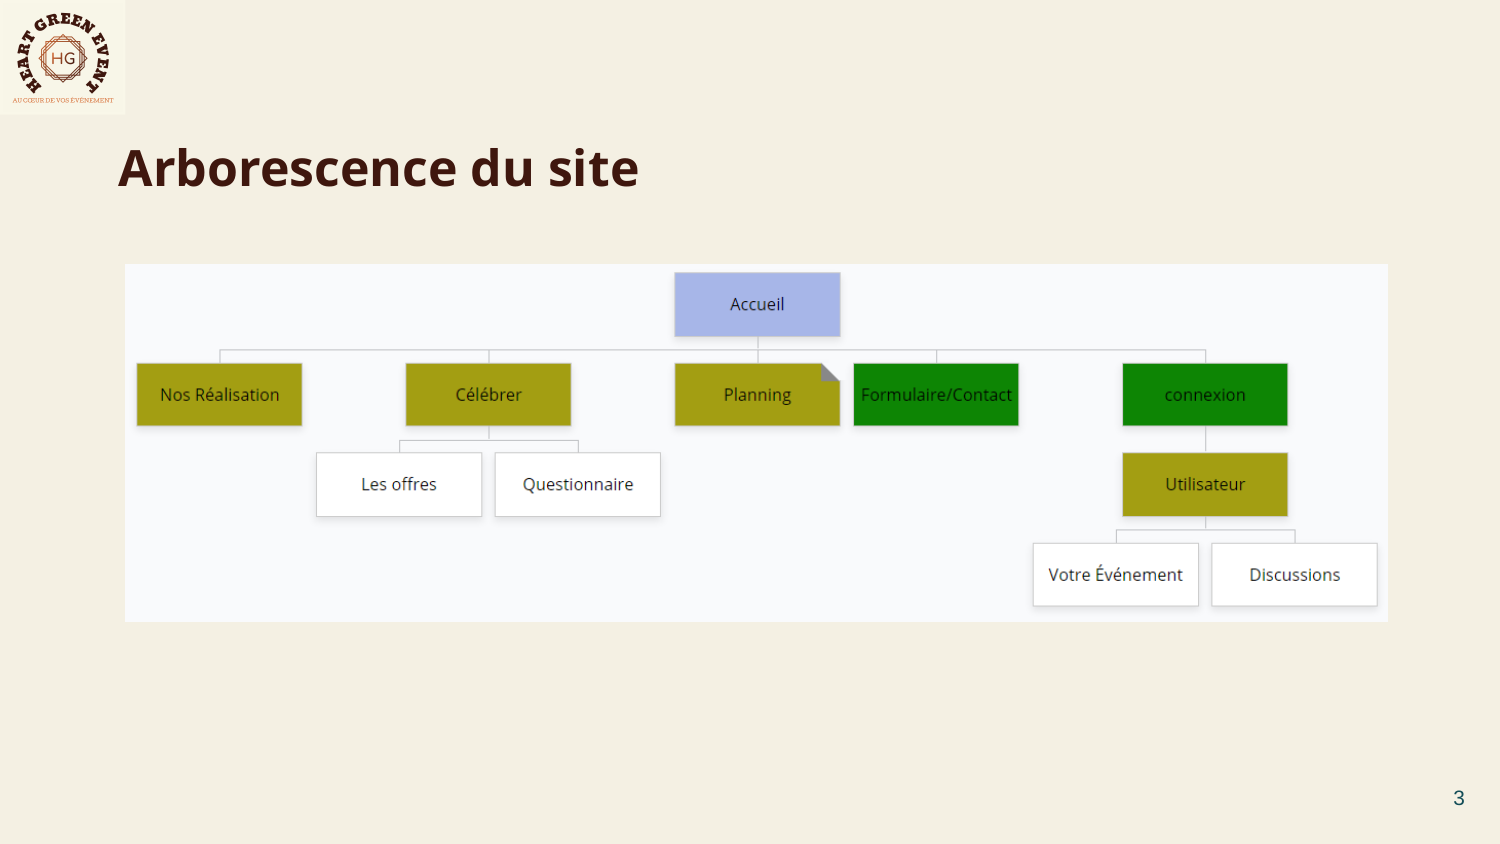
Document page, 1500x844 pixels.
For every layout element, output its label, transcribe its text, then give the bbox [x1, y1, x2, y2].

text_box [0, 0, 126, 115]
slide_number ‹#› [1389, 764, 1480, 830]
picture [125, 264, 1388, 622]
title Arborescence du site [103, 106, 932, 226]
subtitle Présentation de la structure du site. [105, 256, 817, 579]
